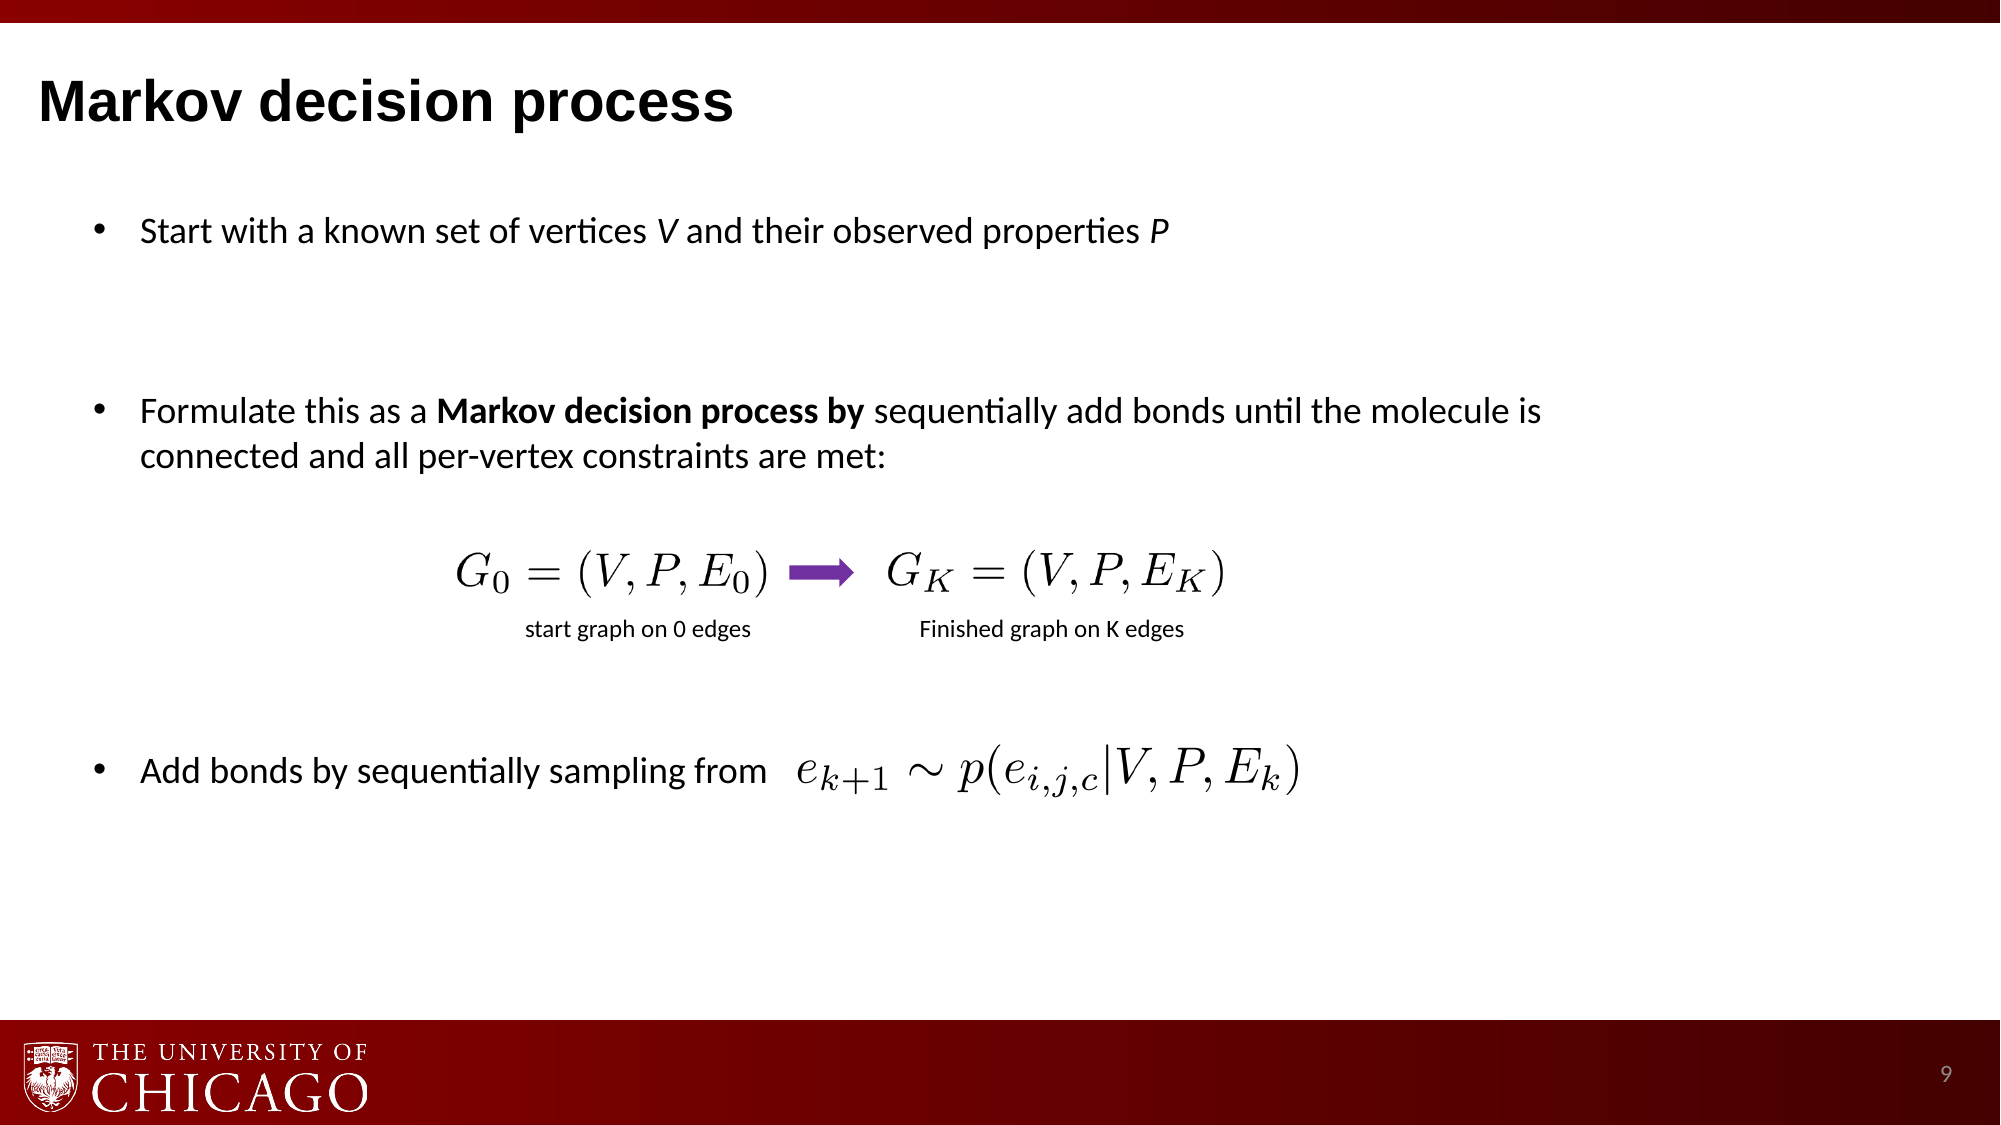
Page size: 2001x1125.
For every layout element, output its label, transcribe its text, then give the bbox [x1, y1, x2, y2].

picture [23, 1042, 367, 1112]
text_box start graph on 0 edges [510, 604, 777, 650]
text_box [0, 0, 2000, 23]
text_box [0, 1020, 2000, 1125]
text_box Markov decision process [23, 55, 1704, 141]
text_box Start with a known set of vertices V and their observed properties P Formulate this as a Markov decision process by sequentially add bonds until the molecule is connected and all per-vertex constraints are met: Add bonds by sequentially sampling from [78, 198, 1615, 799]
picture [448, 543, 777, 602]
picture [881, 543, 1232, 602]
slide_number 9 [1517, 1042, 1968, 1103]
text_box [789, 557, 854, 588]
picture [790, 742, 1307, 807]
text_box Finished graph on K edges [904, 604, 1209, 650]
